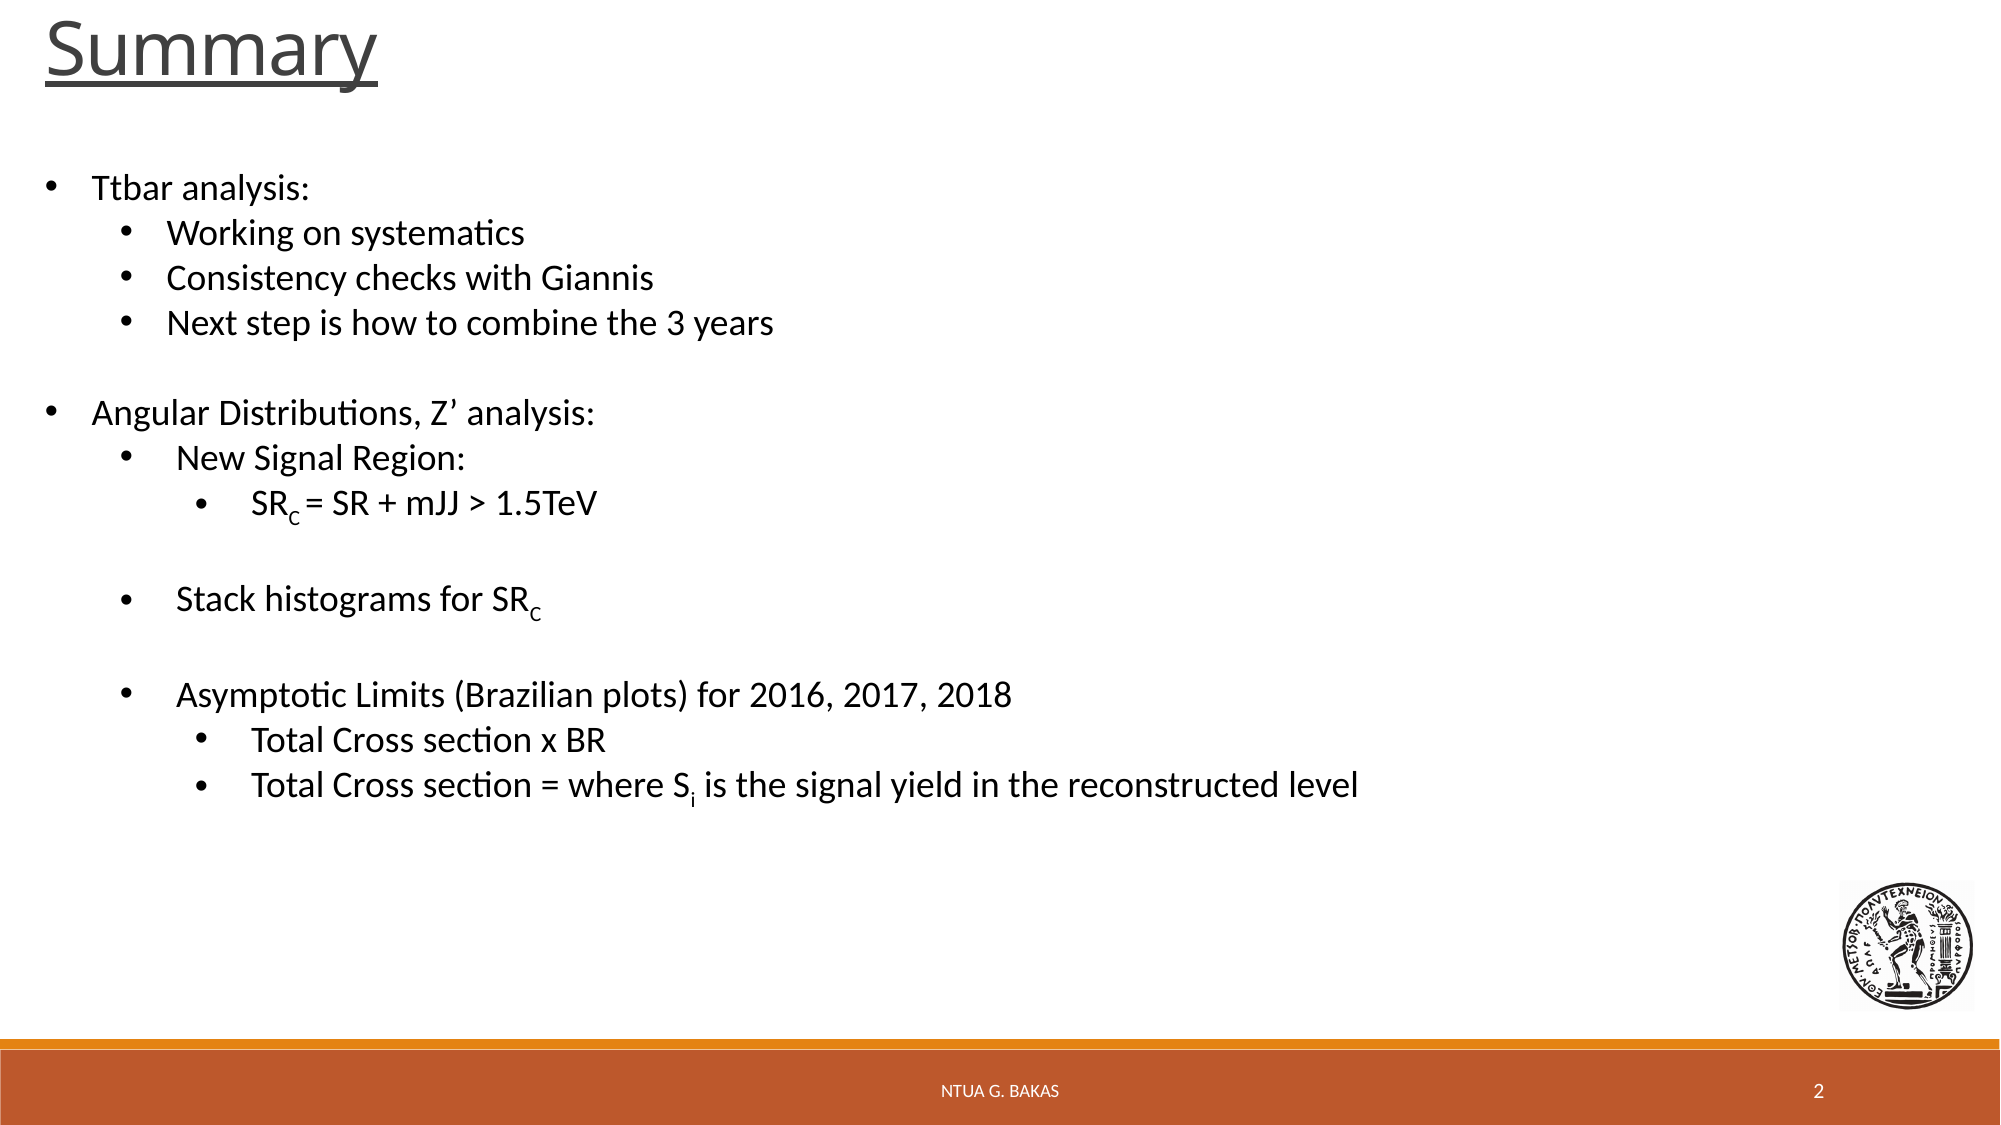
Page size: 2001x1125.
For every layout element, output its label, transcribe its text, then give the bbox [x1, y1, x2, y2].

slide_number 2 [1624, 1059, 1840, 1120]
text_box Summary [30, 0, 1756, 99]
footer NTUA G. Bakas [604, 1059, 1396, 1120]
picture [1839, 880, 1975, 1012]
